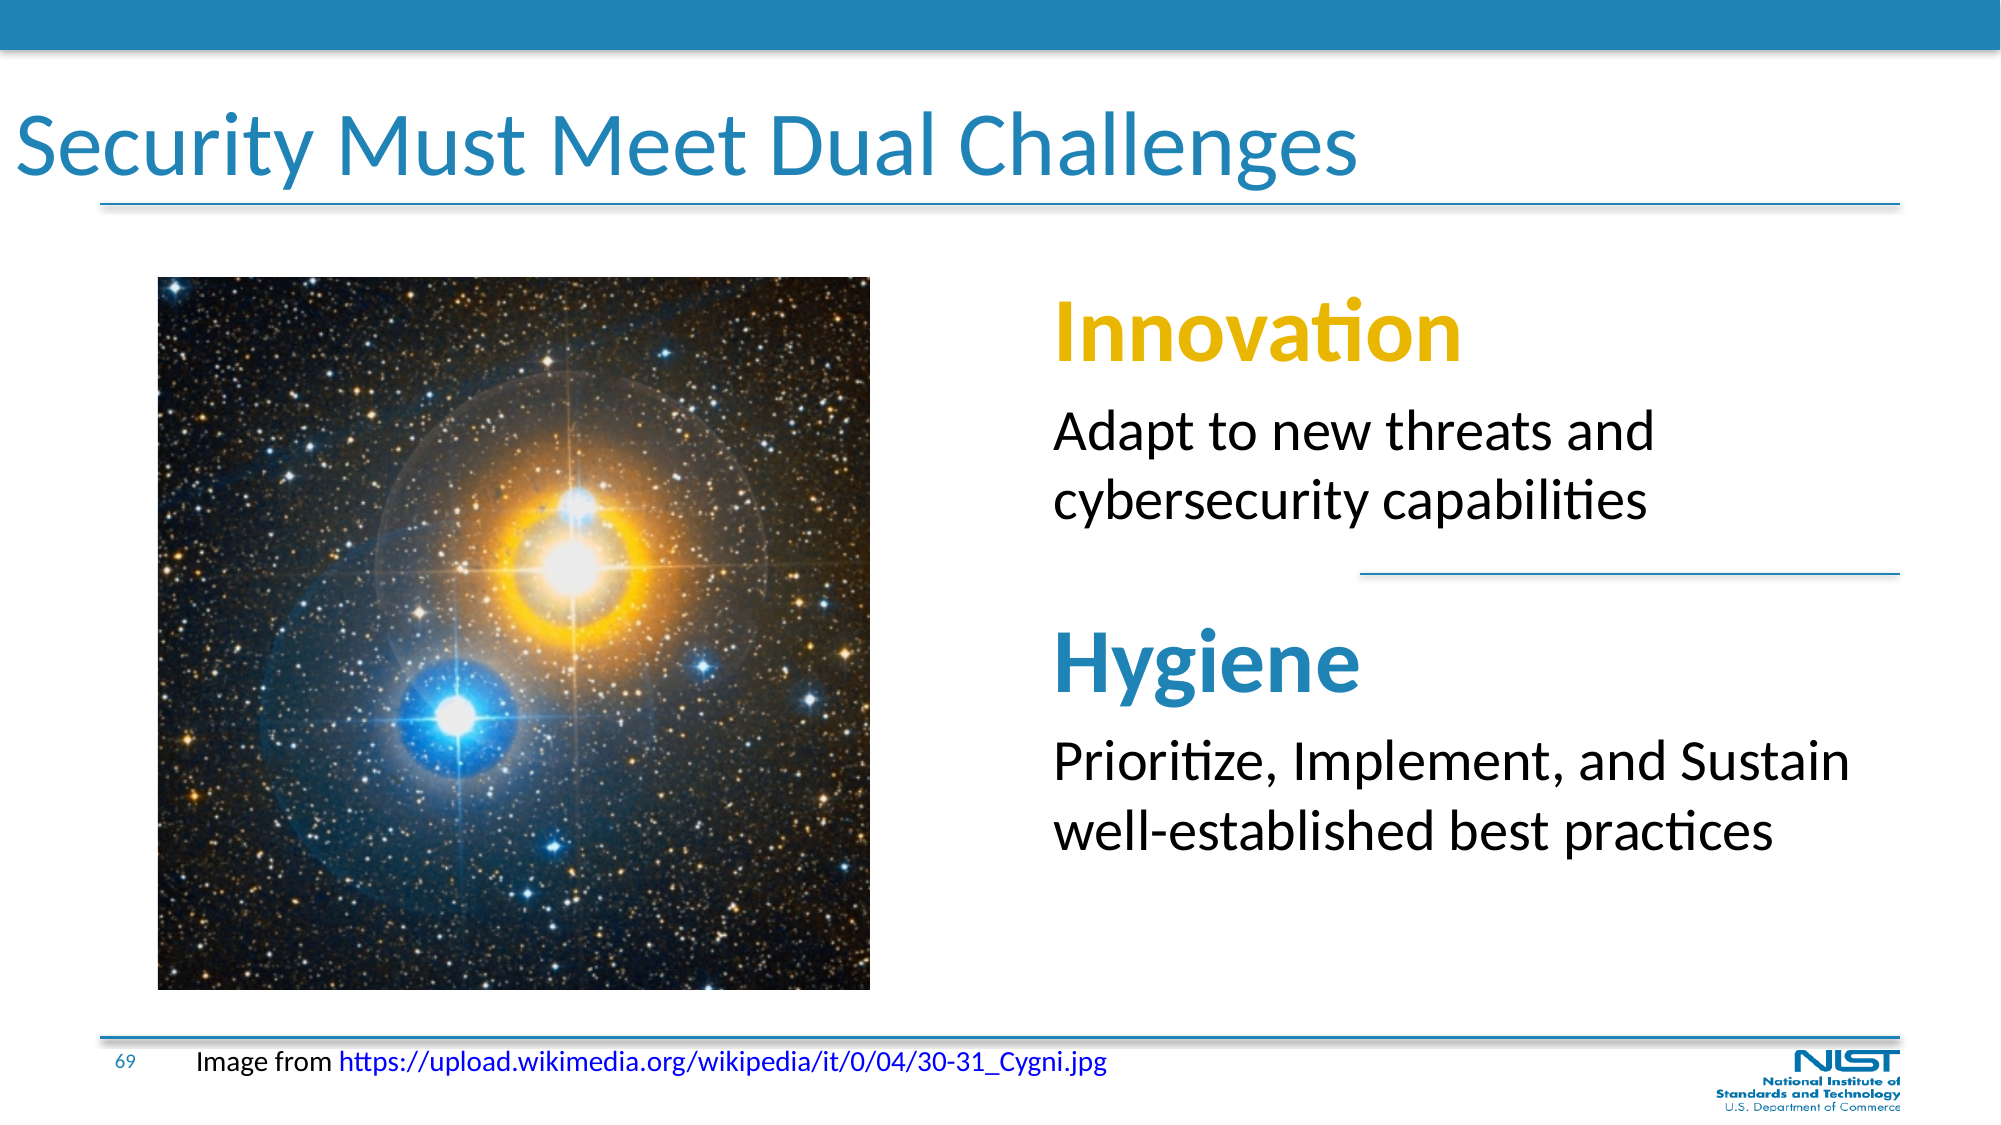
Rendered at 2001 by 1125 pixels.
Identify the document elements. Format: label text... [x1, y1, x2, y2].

list Hygiene Prioritize, Implement, and Sustain well-established best practices [1038, 593, 1900, 919]
list Innovation Adapt to new threats and cybersecurity capabilities [1038, 262, 1900, 574]
text_box Image from https://upload.wikimedia.org/wikipedia/it/0/04/30-31_Cygni.jpg [181, 1034, 1397, 1085]
slide_number 69 [99, 1037, 181, 1084]
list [157, 277, 871, 990]
title Security Must Meet Dual Challenges [0, 45, 1800, 233]
